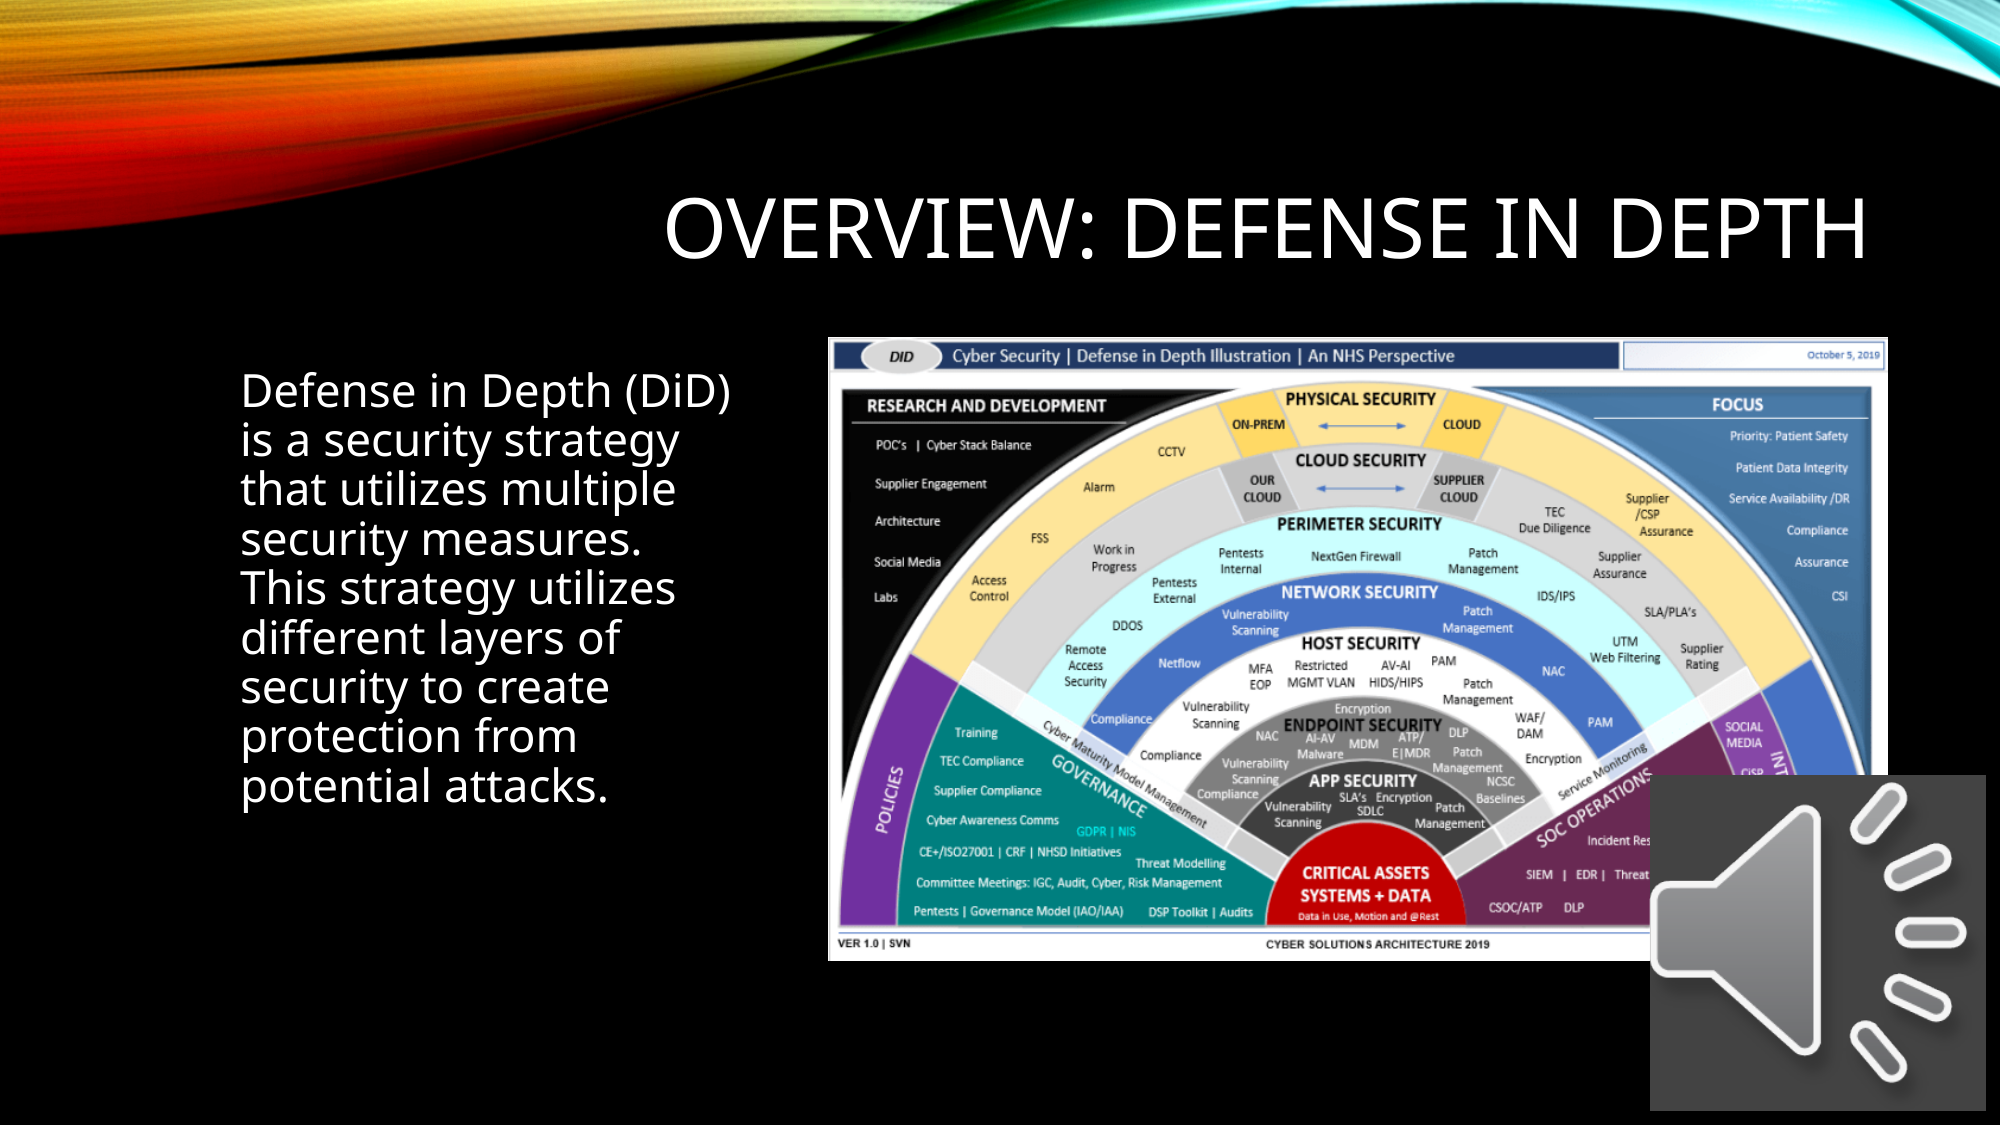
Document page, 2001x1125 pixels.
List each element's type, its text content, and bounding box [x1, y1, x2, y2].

list Defense in Depth (DiD) is a security strategy that utilizes multiple security measures. This strategy utilizes different layers of security to create protection from potential attacks. [112, 360, 753, 1021]
picture [828, 337, 1987, 1112]
title OVERVIEW: DEFENSE IN DEPTH [474, 125, 1888, 338]
picture [0, 0, 2000, 237]
